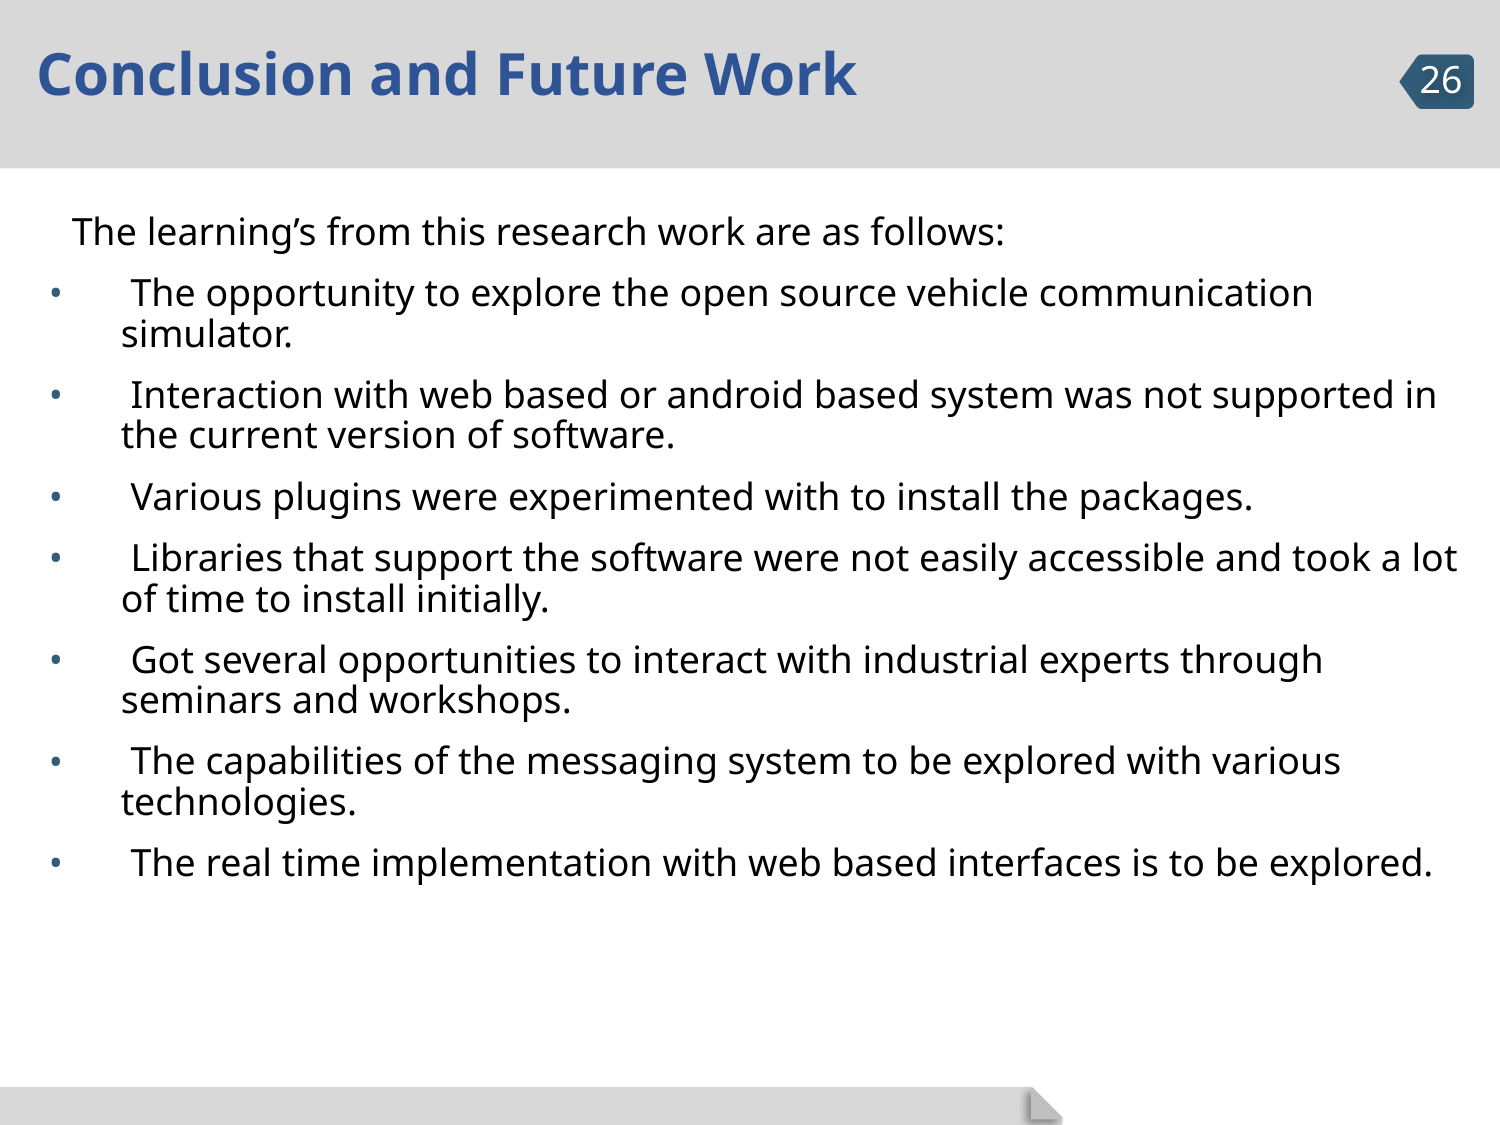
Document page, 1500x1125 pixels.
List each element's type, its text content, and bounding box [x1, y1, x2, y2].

picture [1400, 55, 1474, 109]
list The learning’s from this research work are as follows: The opportunity to explore the open source vehicle communication simulator. Interaction with web based or android based system was not supported in the current version of software. Various plugins were experimented with to install the packages. Libraries that support the software were not easily accessible and took a lot of time to install initially. Got several opportunities to interact with industrial experts through seminars and workshops. The capabilities of the messaging system to be explored with various technologies. The real time implementation with web based interfaces is to be explored. [32, 198, 1481, 1083]
title Conclusion and Future Work [21, 29, 1351, 95]
